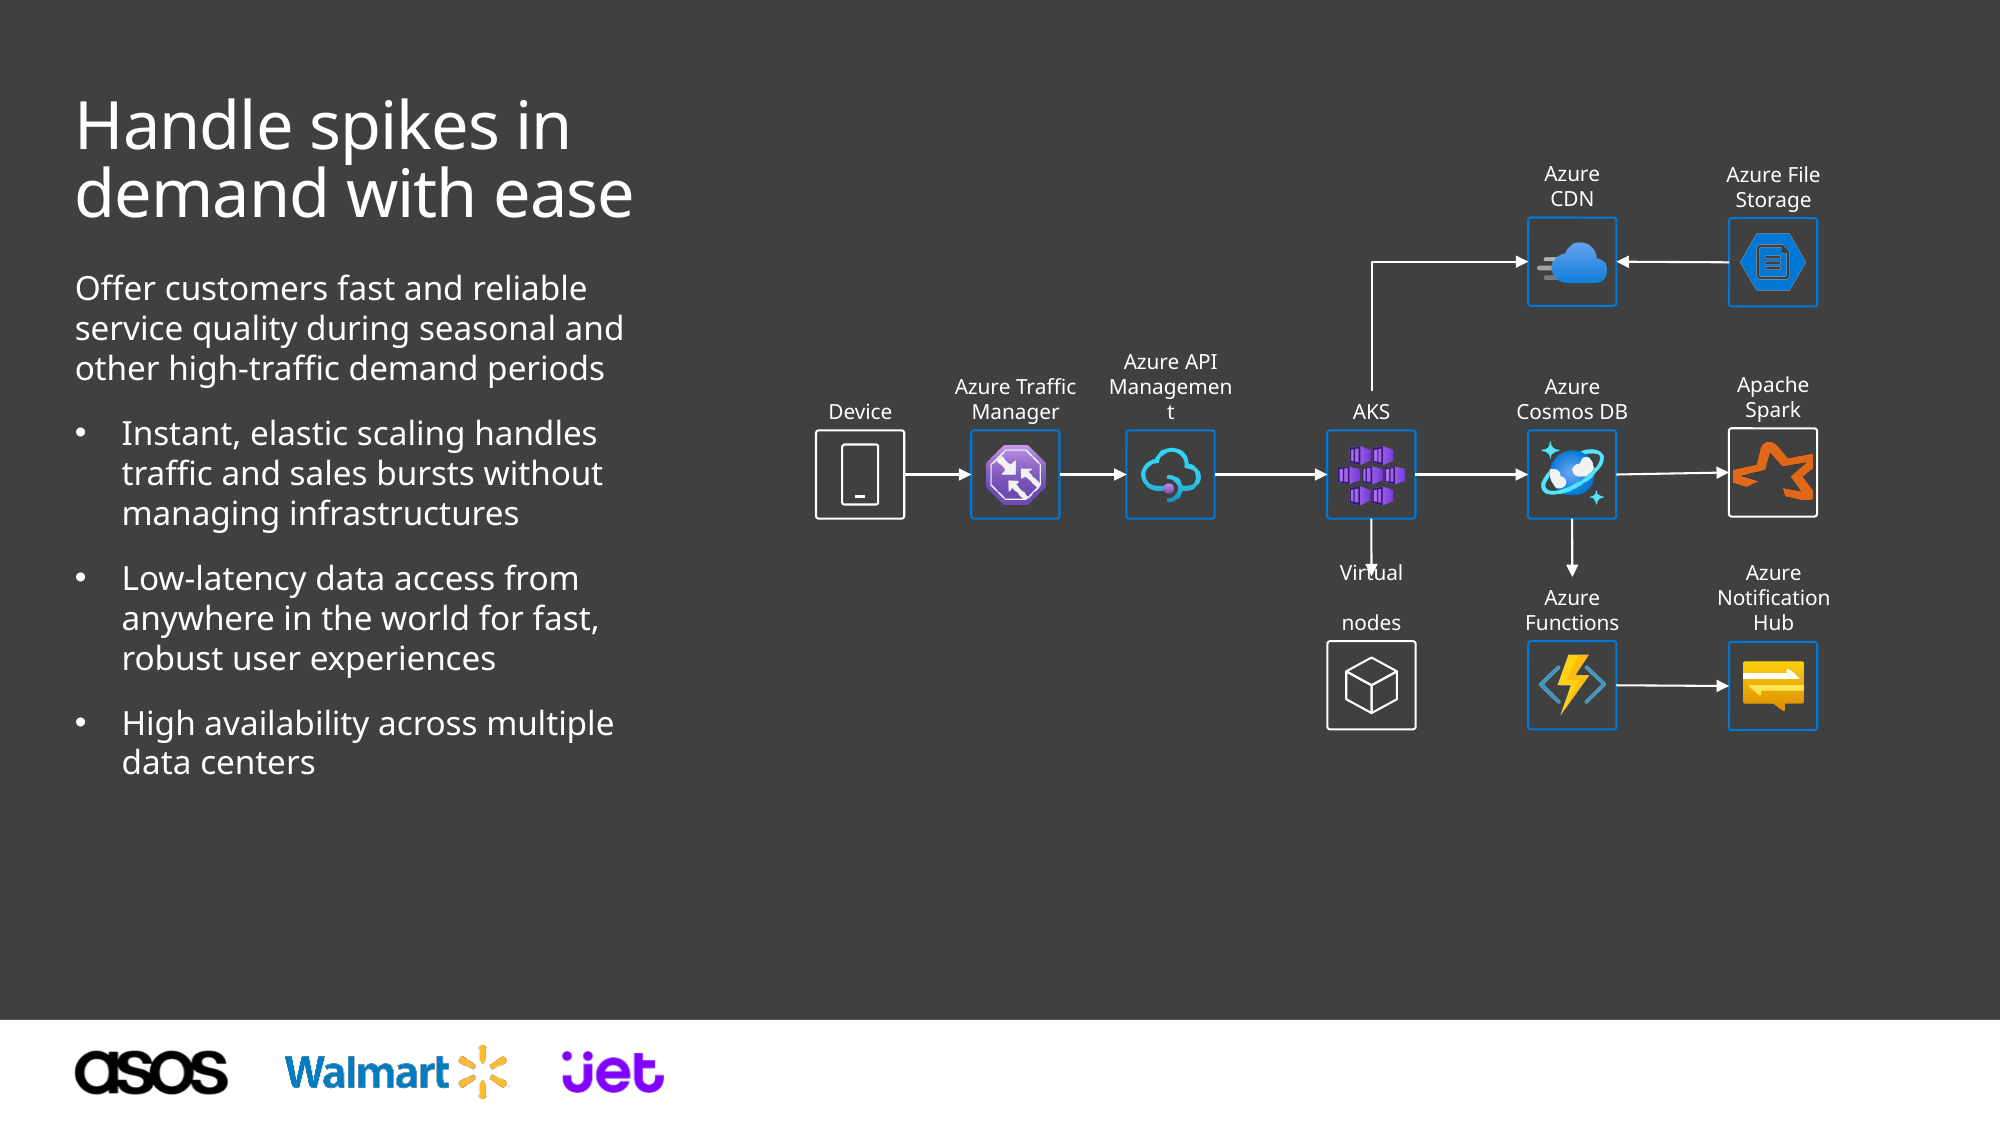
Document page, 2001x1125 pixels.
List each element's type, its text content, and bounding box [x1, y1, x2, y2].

picture [71, 1045, 233, 1099]
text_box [795, 152, 1839, 731]
text_box [0, 1019, 2000, 1125]
picture [562, 1051, 664, 1094]
text_box Offer customers fast and reliable service quality during seasonal and other high-traffic demand periods Instant, elastic scaling handles traffic and sales bursts without managing infrastructures Low-latency data access from anywhere in the world for fast, robust user experiences High availability across multiple data centers [74, 260, 651, 789]
text_box Handle spikes in demand with ease [74, 95, 702, 231]
picture [281, 1041, 514, 1104]
